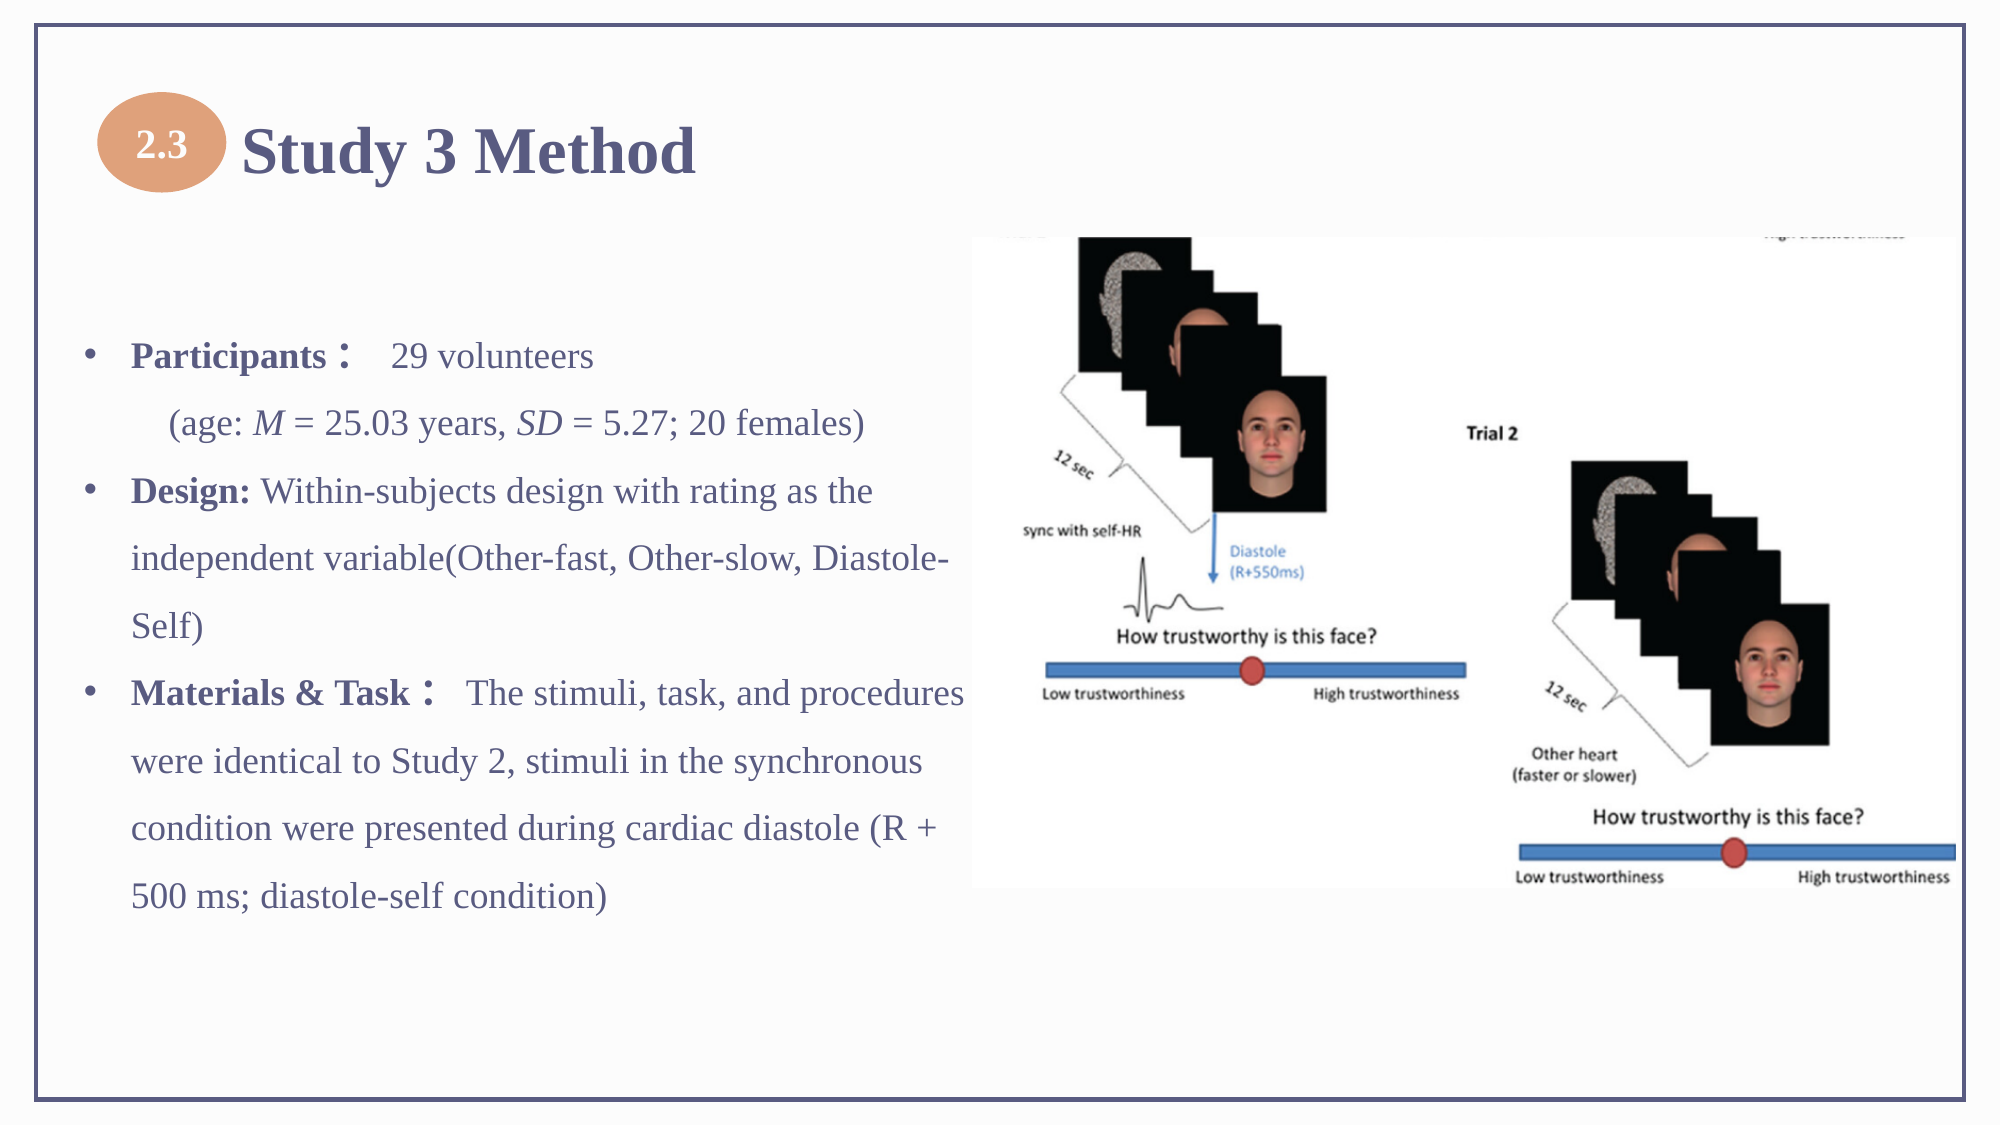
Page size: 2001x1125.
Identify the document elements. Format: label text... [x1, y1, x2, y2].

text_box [97, 92, 779, 196]
picture [972, 237, 1956, 888]
text_box Participants： 29 volunteers (age: M = 25.03 years, SD = 5.27; 20 females) Design: Within-subjects design with rating as the independent variable(Other-fast, Other-slow, Diastole-Self) Materials & Task：The stimuli, task, and procedures were identical to Study 2, stimuli in the synchronous condition were presented during cardiac diastole (R + 500 ms; diastole-self condition) [69, 300, 1000, 924]
